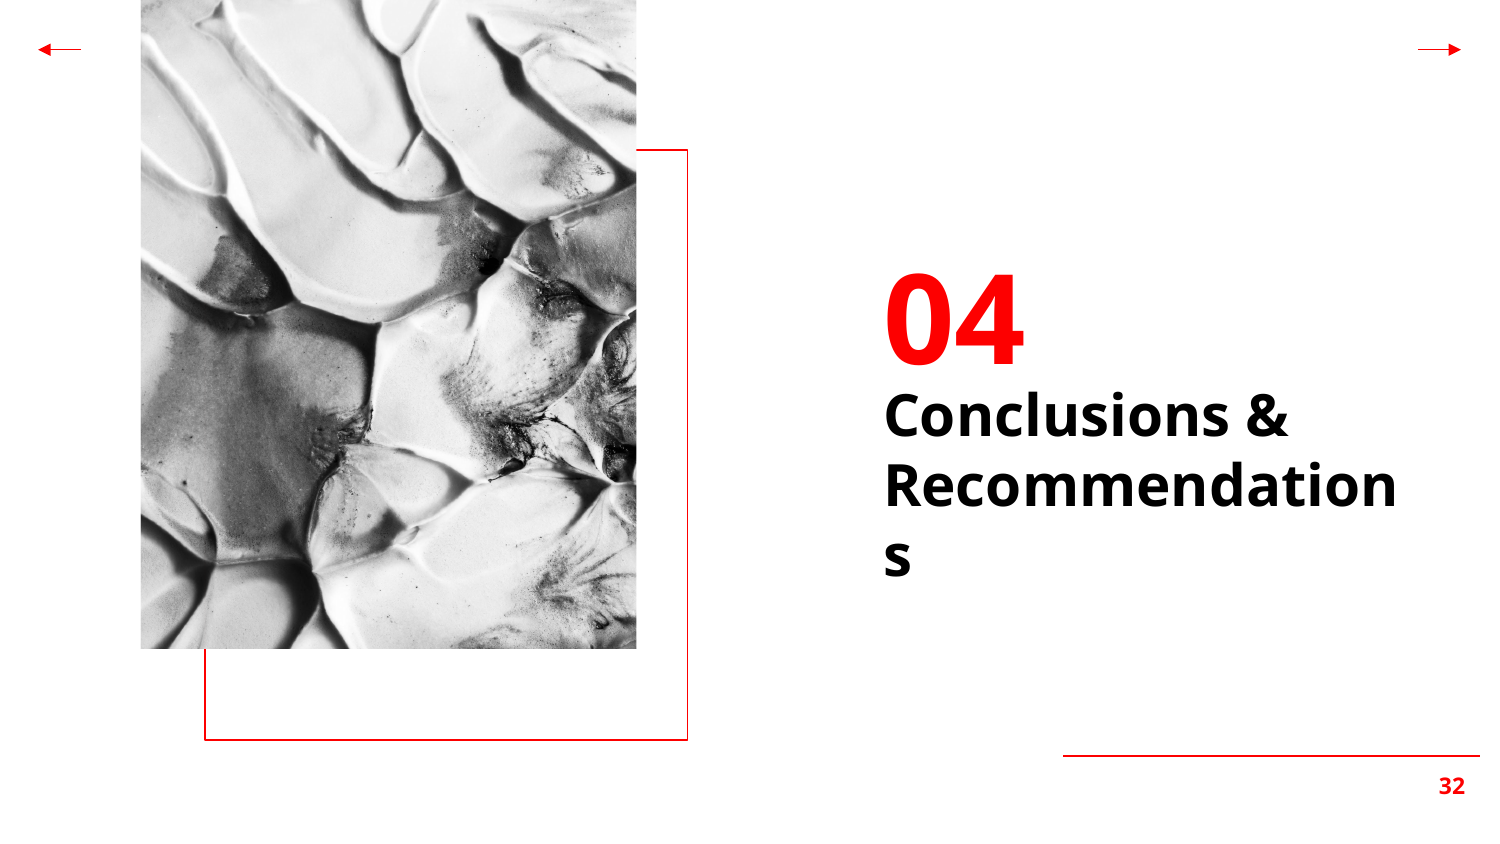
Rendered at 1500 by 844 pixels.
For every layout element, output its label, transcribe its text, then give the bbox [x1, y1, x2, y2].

text_box [204, 581, 688, 741]
title Conclusions & Recommendations [868, 363, 1436, 455]
title 04 [868, 266, 1151, 405]
picture [63, 0, 713, 649]
